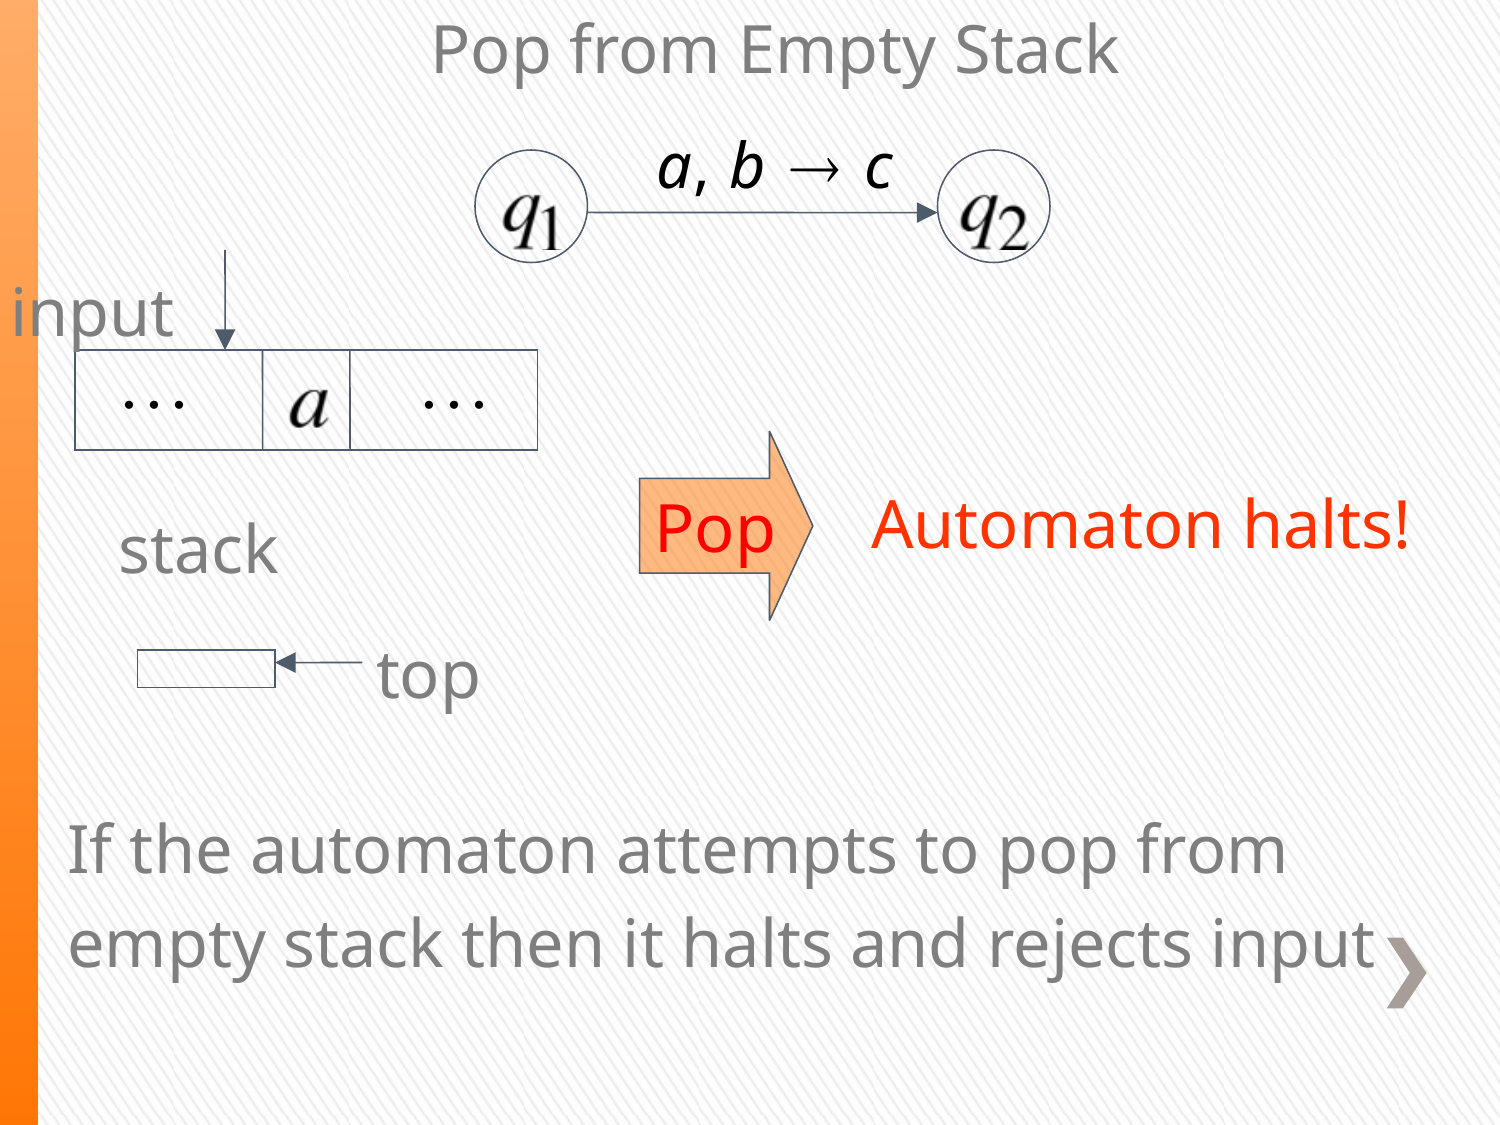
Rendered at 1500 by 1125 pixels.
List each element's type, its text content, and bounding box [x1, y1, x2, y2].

text_box If the automaton attempts to pop from empty stack then it halts and rejects input [52, 799, 1393, 988]
text_box stack [103, 499, 295, 595]
text_box Pop [639, 431, 813, 621]
text_box [916, 202, 938, 223]
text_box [499, 174, 563, 251]
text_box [422, 397, 492, 417]
text_box [137, 650, 275, 688]
text_box Automaton halts! [856, 474, 1428, 570]
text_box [649, 124, 913, 221]
text_box [937, 149, 1051, 249]
text_box [214, 249, 236, 350]
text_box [958, 174, 1030, 251]
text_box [287, 387, 330, 430]
text_box [263, 350, 538, 450]
text_box Pop from Empty Stack [415, 0, 1136, 95]
text_box [474, 149, 588, 252]
text_box [74, 350, 262, 450]
text_box input [0, 262, 190, 358]
text_box [274, 652, 361, 673]
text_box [122, 397, 192, 417]
text_box top [361, 624, 497, 720]
